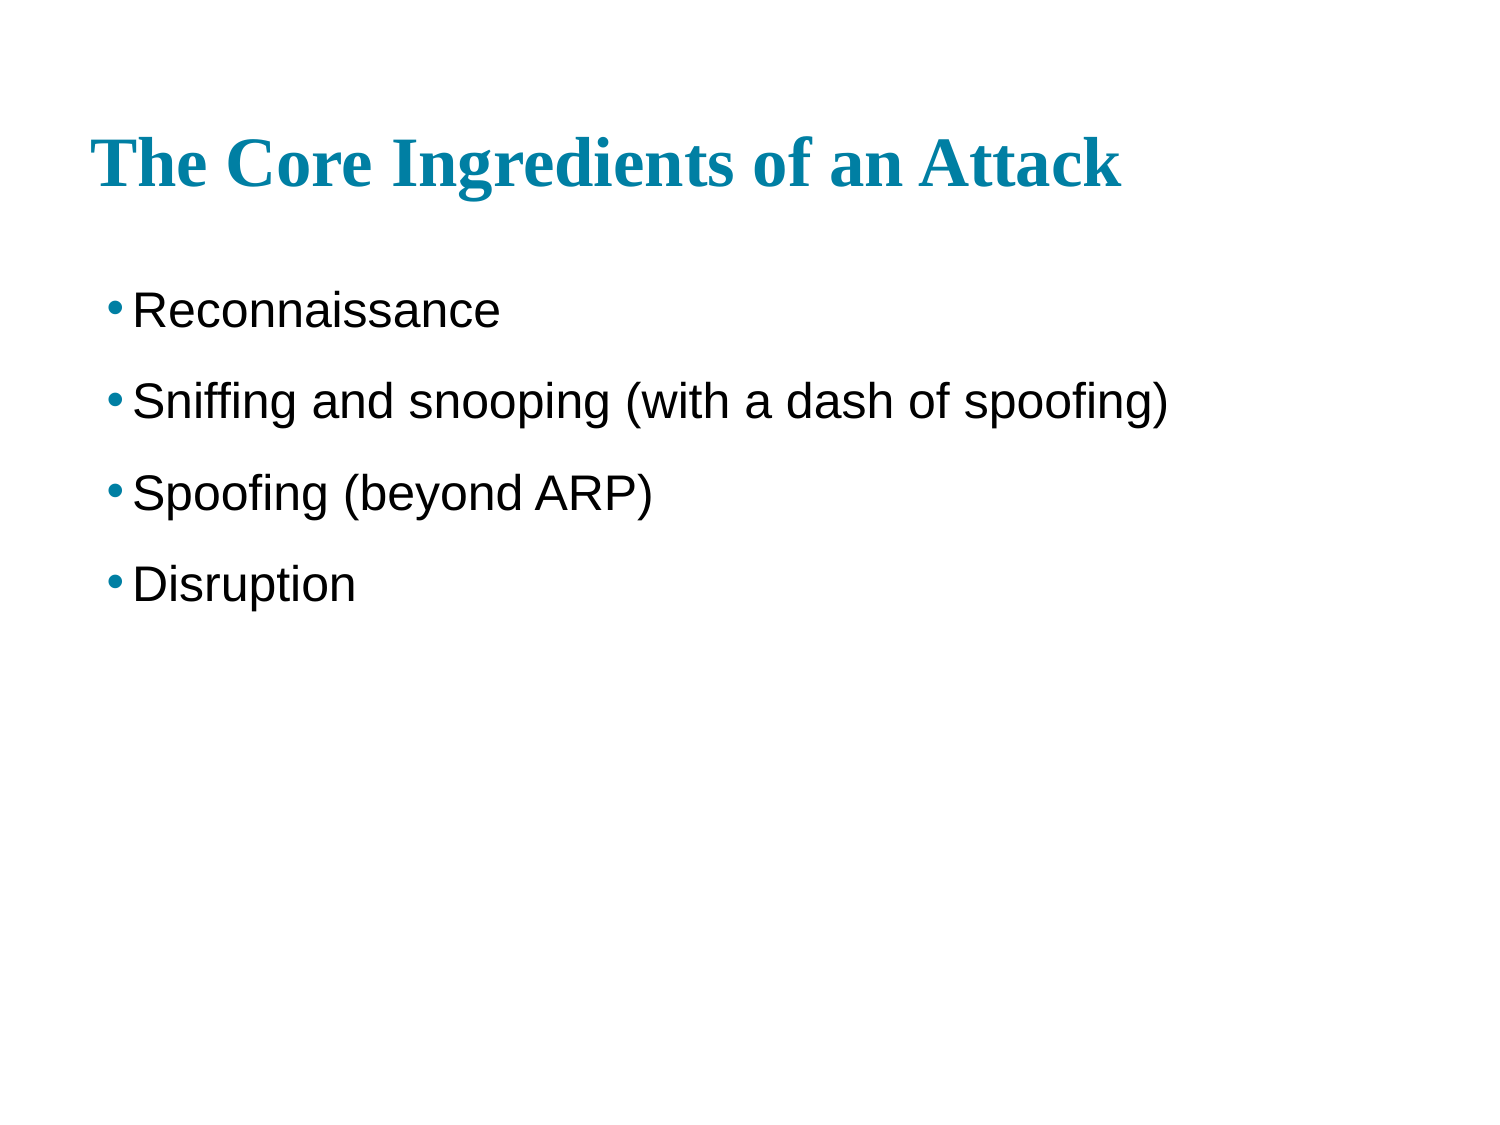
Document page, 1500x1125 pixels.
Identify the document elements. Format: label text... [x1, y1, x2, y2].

list Reconnaissance Sniffing and snooping (with a dash of spoofing) Spoofing (beyond ARP) Disruption [75, 262, 1425, 1005]
title The Core Ingredients of an Attack [75, 35, 1425, 216]
